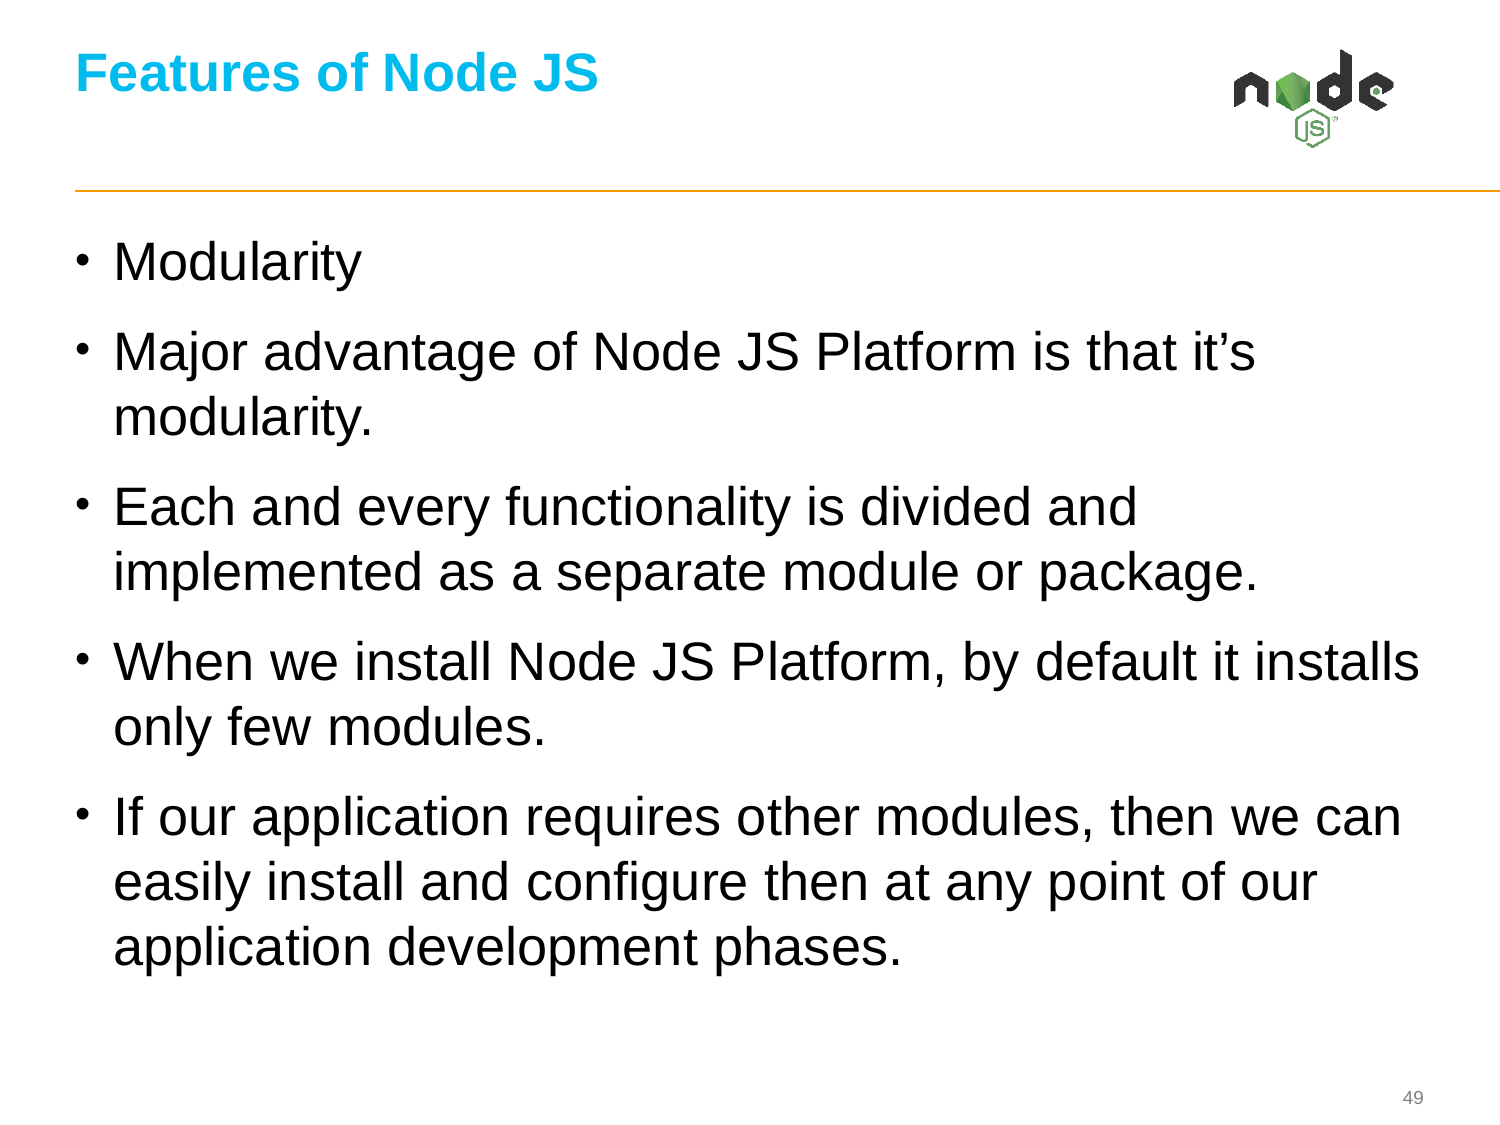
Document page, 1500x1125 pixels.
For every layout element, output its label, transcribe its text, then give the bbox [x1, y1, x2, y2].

list Modularity Major advantage of Node JS Platform is that it’s modularity. Each and every functionality is divided and implemented as a separate module or package. When we install Node JS Platform, by default it installs only few modules. If our application requires other modules, then we can easily install and configure then at any point of our application development phases. [75, 226, 1425, 1053]
title Features of Node JS [75, 27, 1422, 157]
